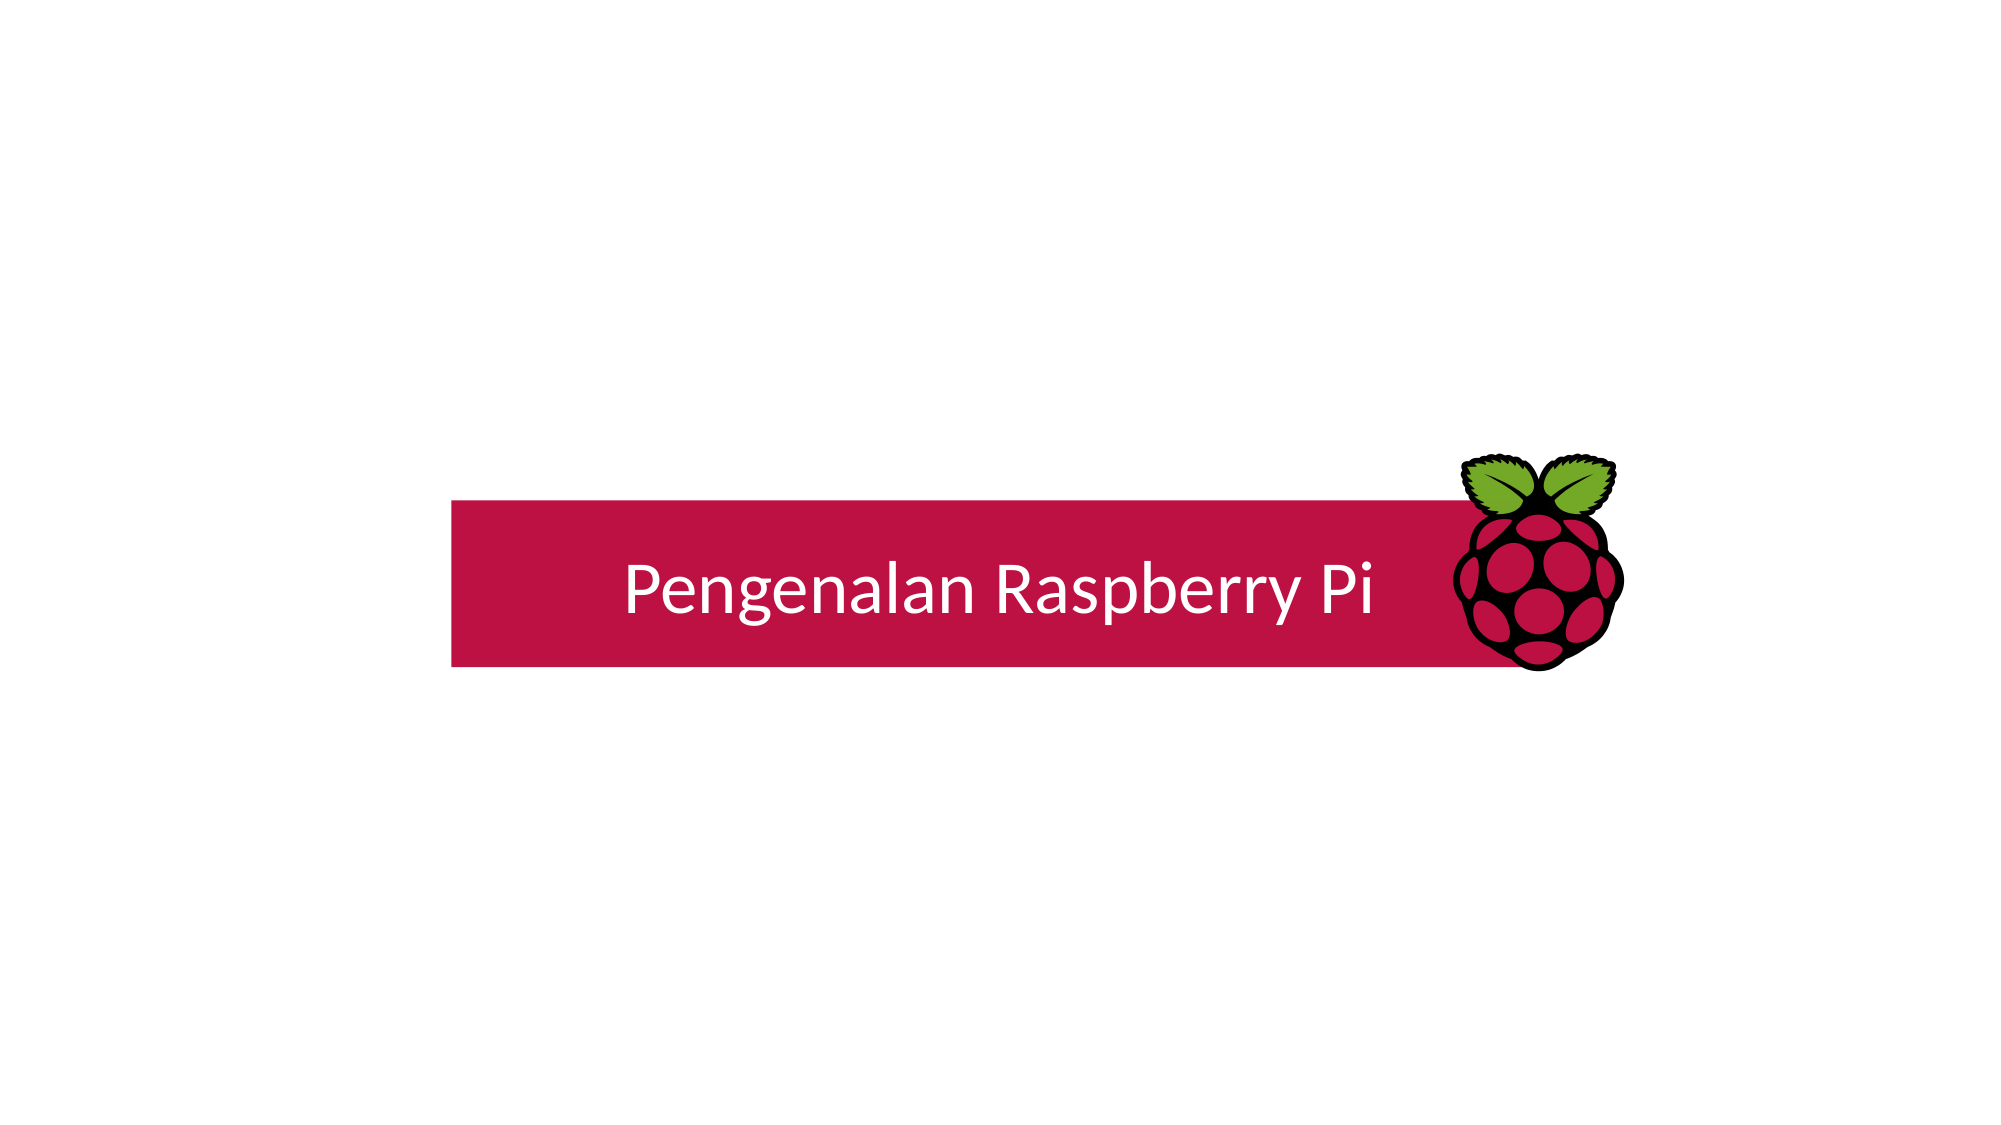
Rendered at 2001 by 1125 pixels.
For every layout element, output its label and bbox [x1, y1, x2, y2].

text_box [451, 500, 1451, 668]
picture [1451, 453, 1625, 672]
